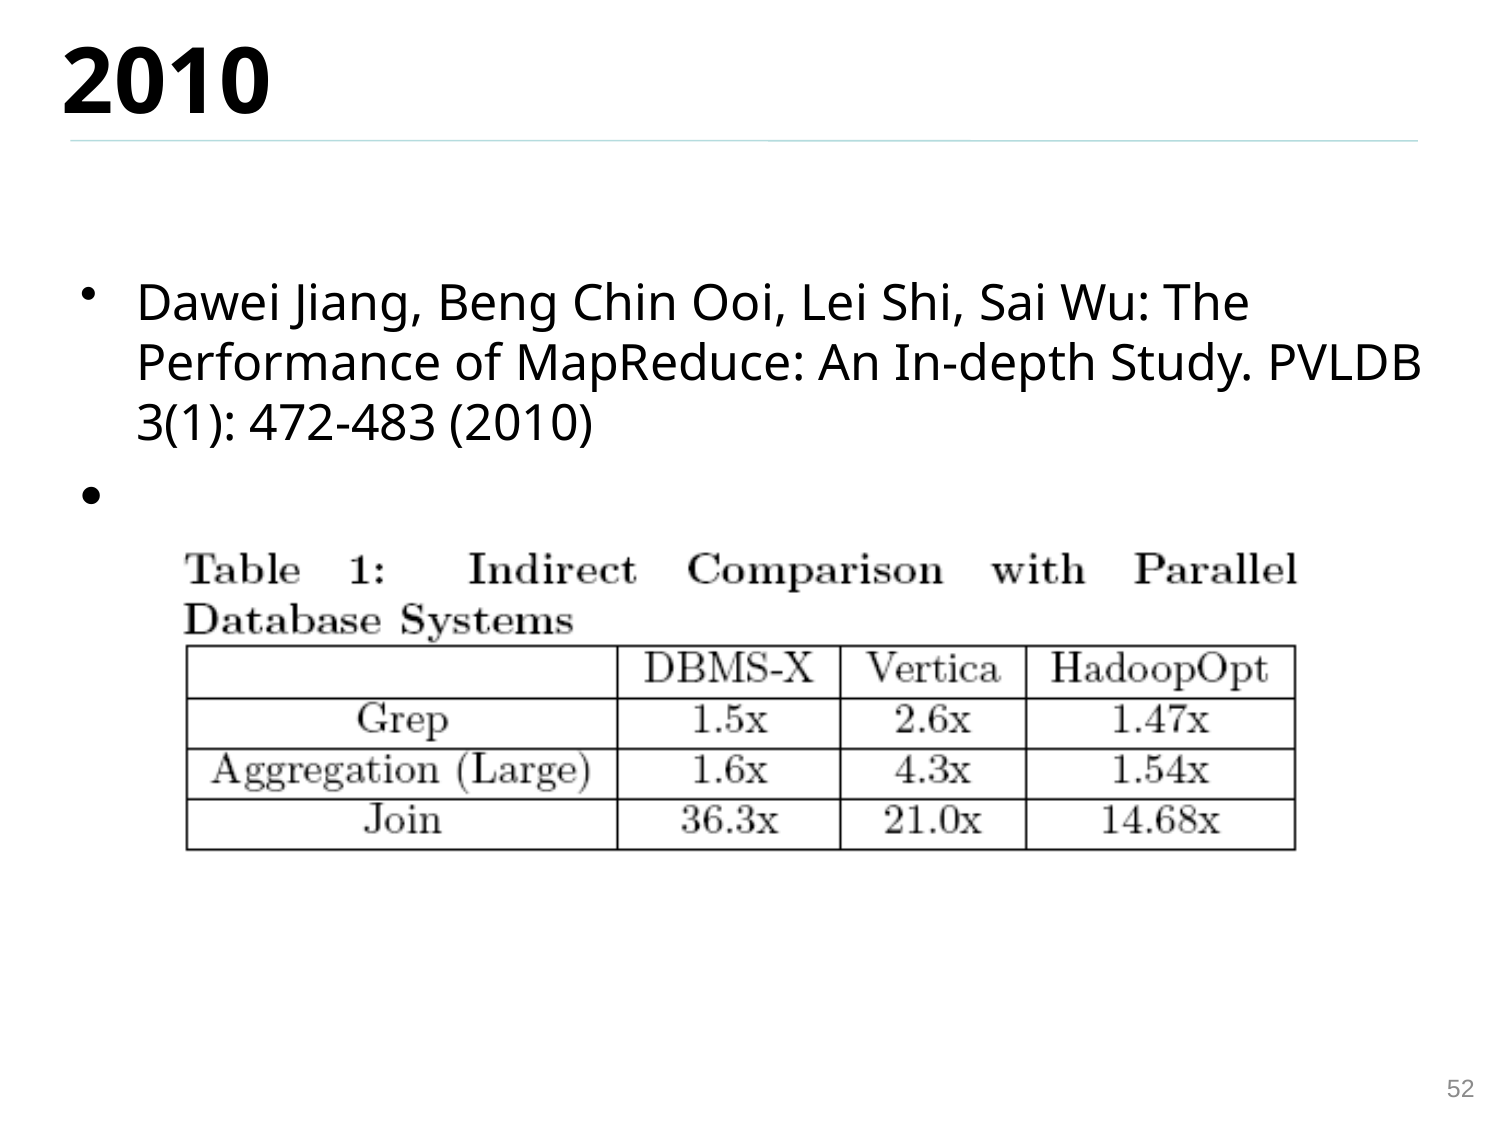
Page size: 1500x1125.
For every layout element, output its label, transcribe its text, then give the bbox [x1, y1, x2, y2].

title 2010 [46, 11, 1419, 143]
slide_number 52 [1139, 1057, 1490, 1118]
list Dawei Jiang, Beng Chin Ooi, Lei Shi, Sai Wu: The Performance of MapReduce: An In-depth Study. PVLDB 3(1): 472-483 (2010) [64, 262, 1448, 1038]
picture [123, 479, 1347, 882]
